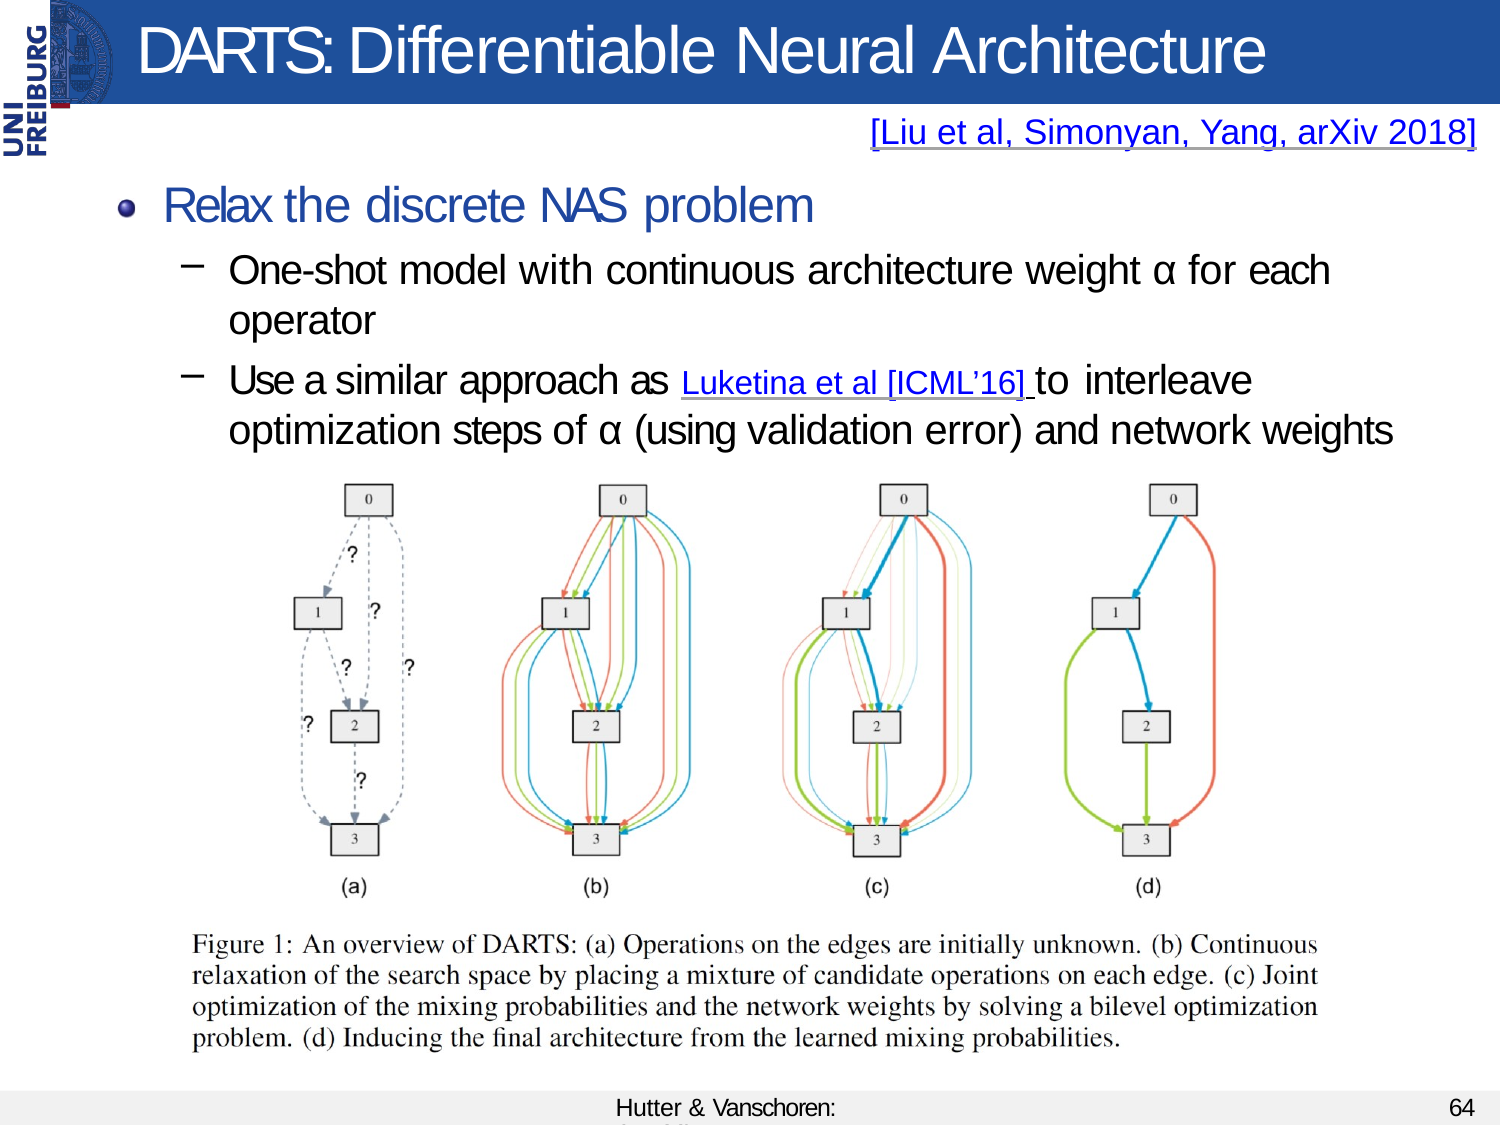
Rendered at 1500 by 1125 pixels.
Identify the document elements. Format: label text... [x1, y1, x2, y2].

title DARTS: Differentiable Neural Architecture Search [133, 4, 1462, 195]
text_box [191, 483, 1319, 1053]
text_box [120, 0, 1500, 103]
picture [0, 0, 113, 156]
footer Hutter & Vanschoren: AutoML [613, 1095, 925, 1125]
slide_number 64 [1444, 1095, 1479, 1125]
text_box [117, 198, 136, 218]
text_box [Liu et al, Simonyan, Yang, arXiv 2018] Relax the discrete NAS problem One-shot model with continuous architecture weight α for each operator Use a similar approach as Luketina et al [ICML’16] to interleave optimization steps of α (using validation error) and network weights [160, 92, 1484, 454]
text_box [0, 1090, 1500, 1125]
